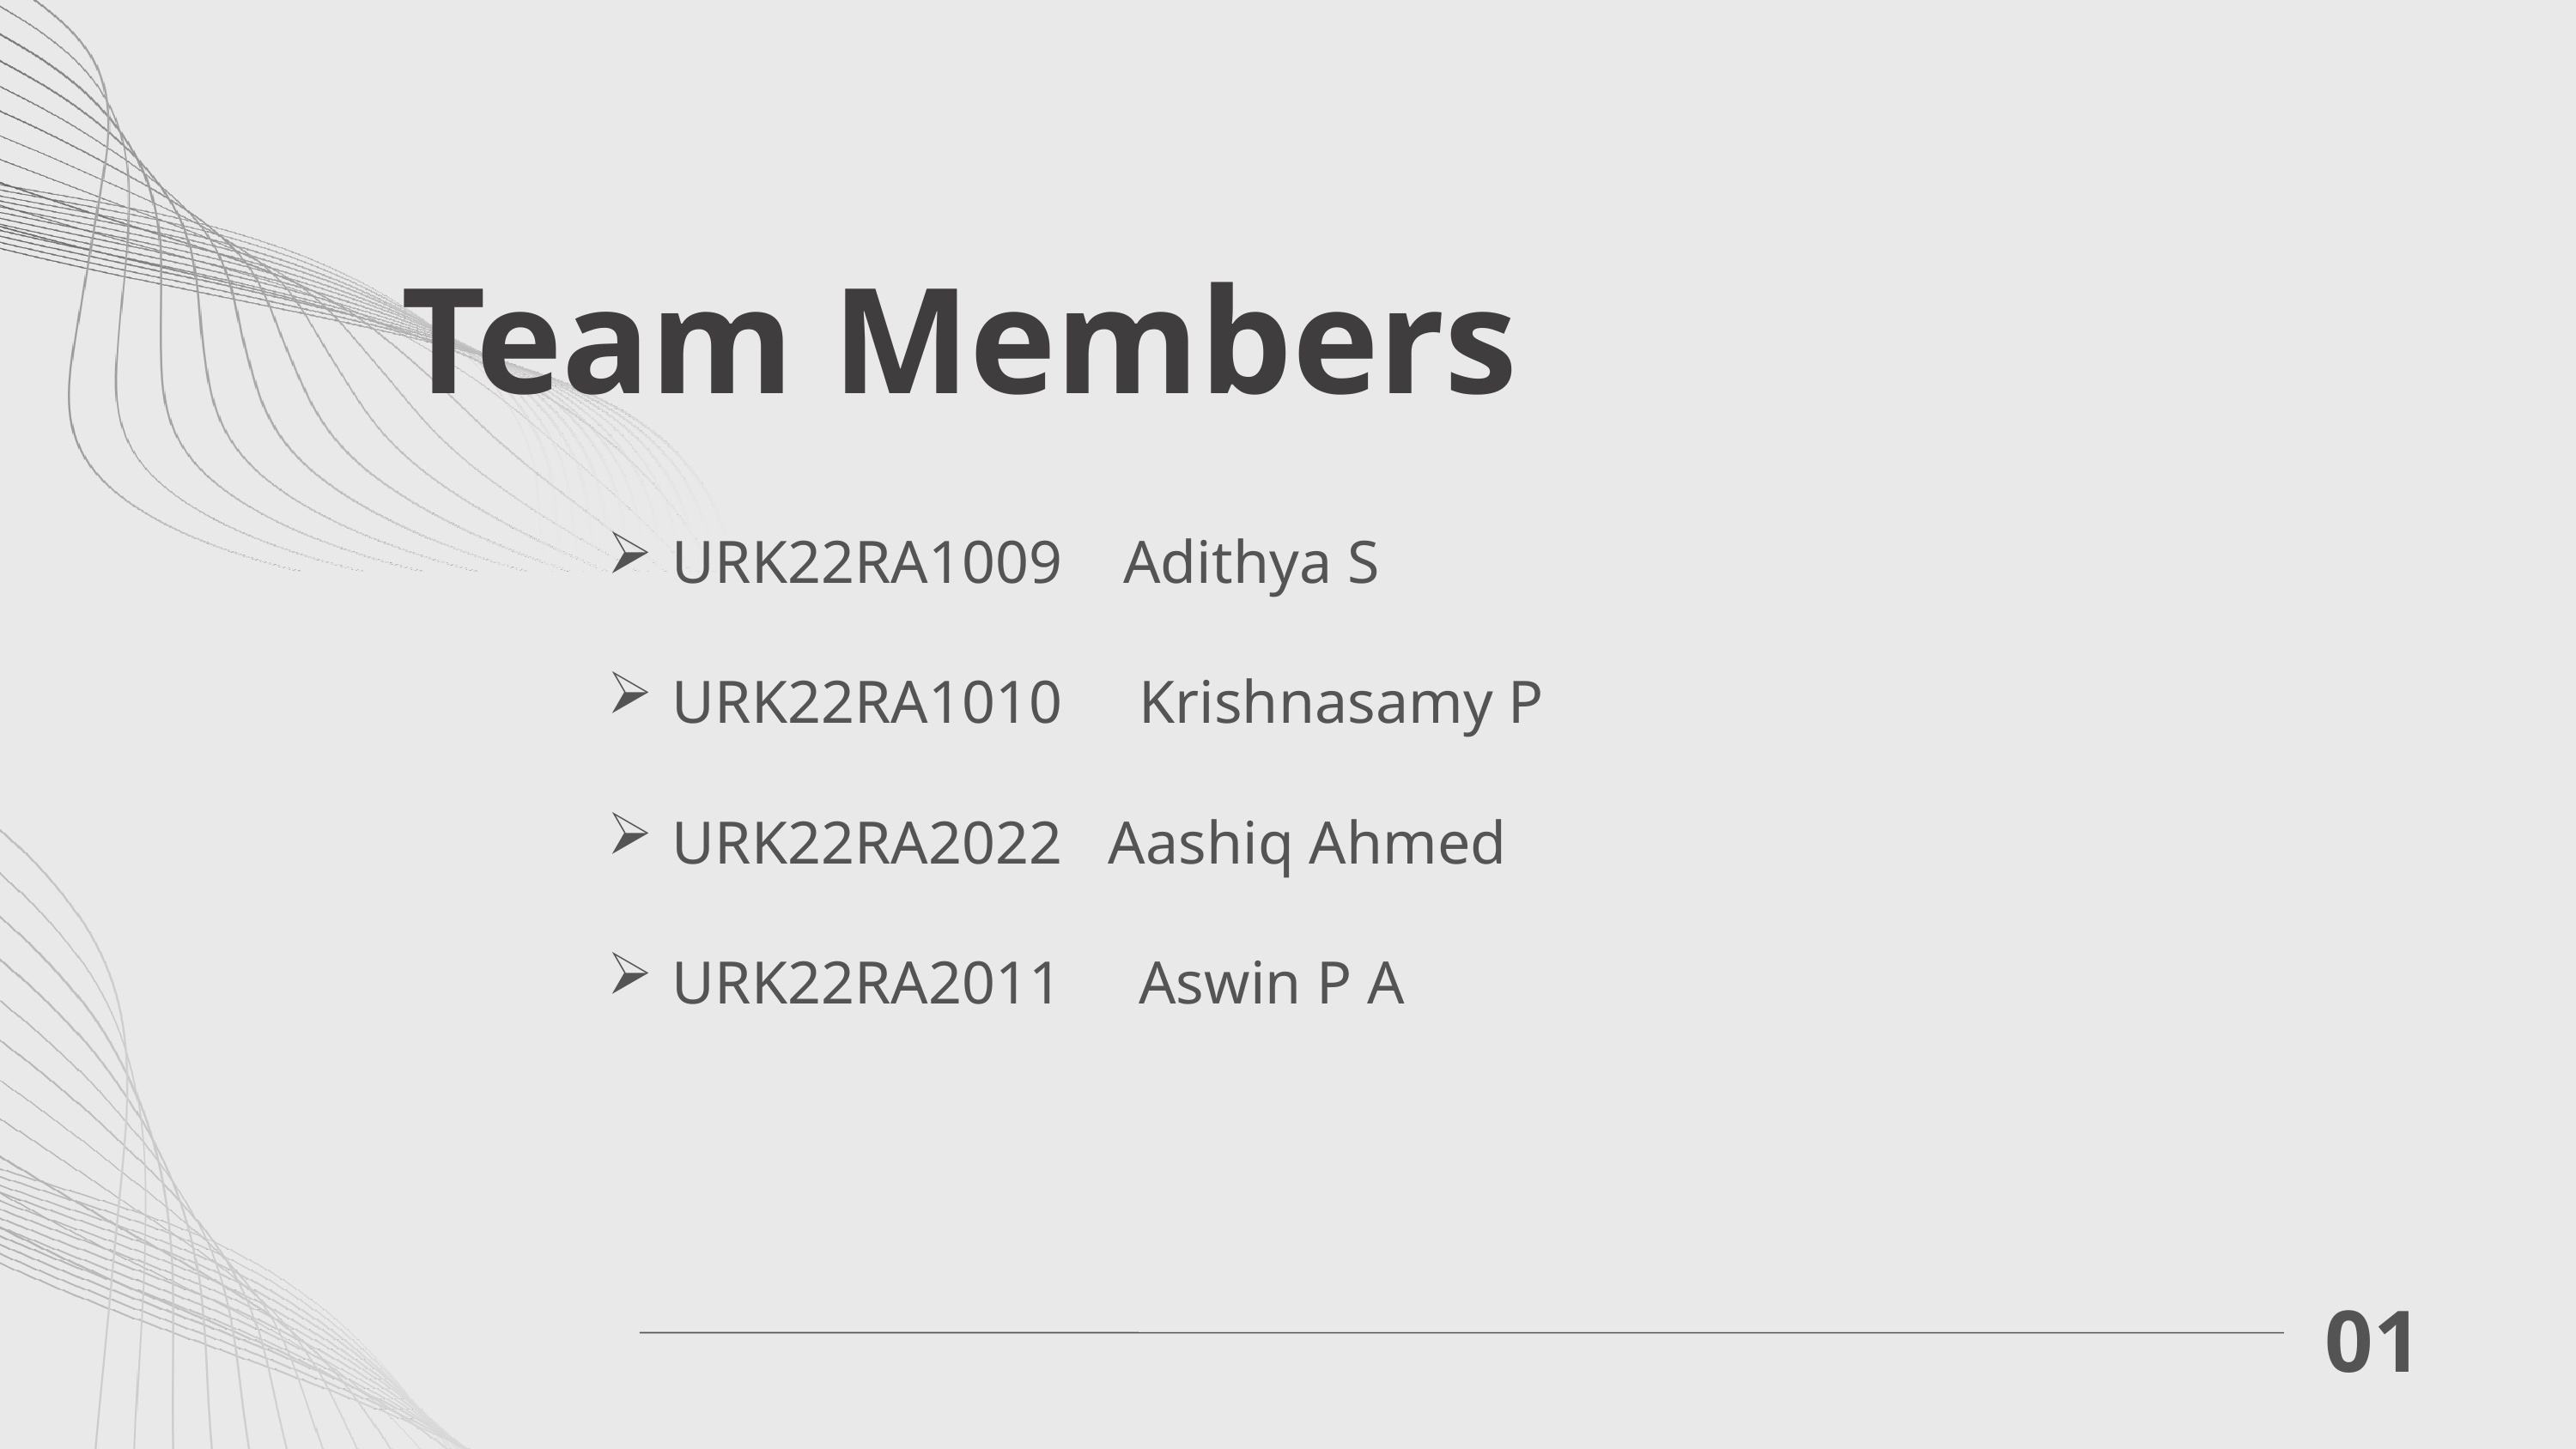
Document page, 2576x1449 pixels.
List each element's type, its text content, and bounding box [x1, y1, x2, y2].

text_box URK22RA1009 Adithya S URK22RA1010 Krishnasamy P URK22RA2022 Aashiq Ahmed URK22RA2011 Aswin P A [557, 454, 1704, 1016]
text_box [0, 0, 733, 572]
text_box [0, 724, 636, 1449]
text_box Team Members [311, 217, 1608, 423]
text_box 01 [2283, 1270, 2464, 1389]
